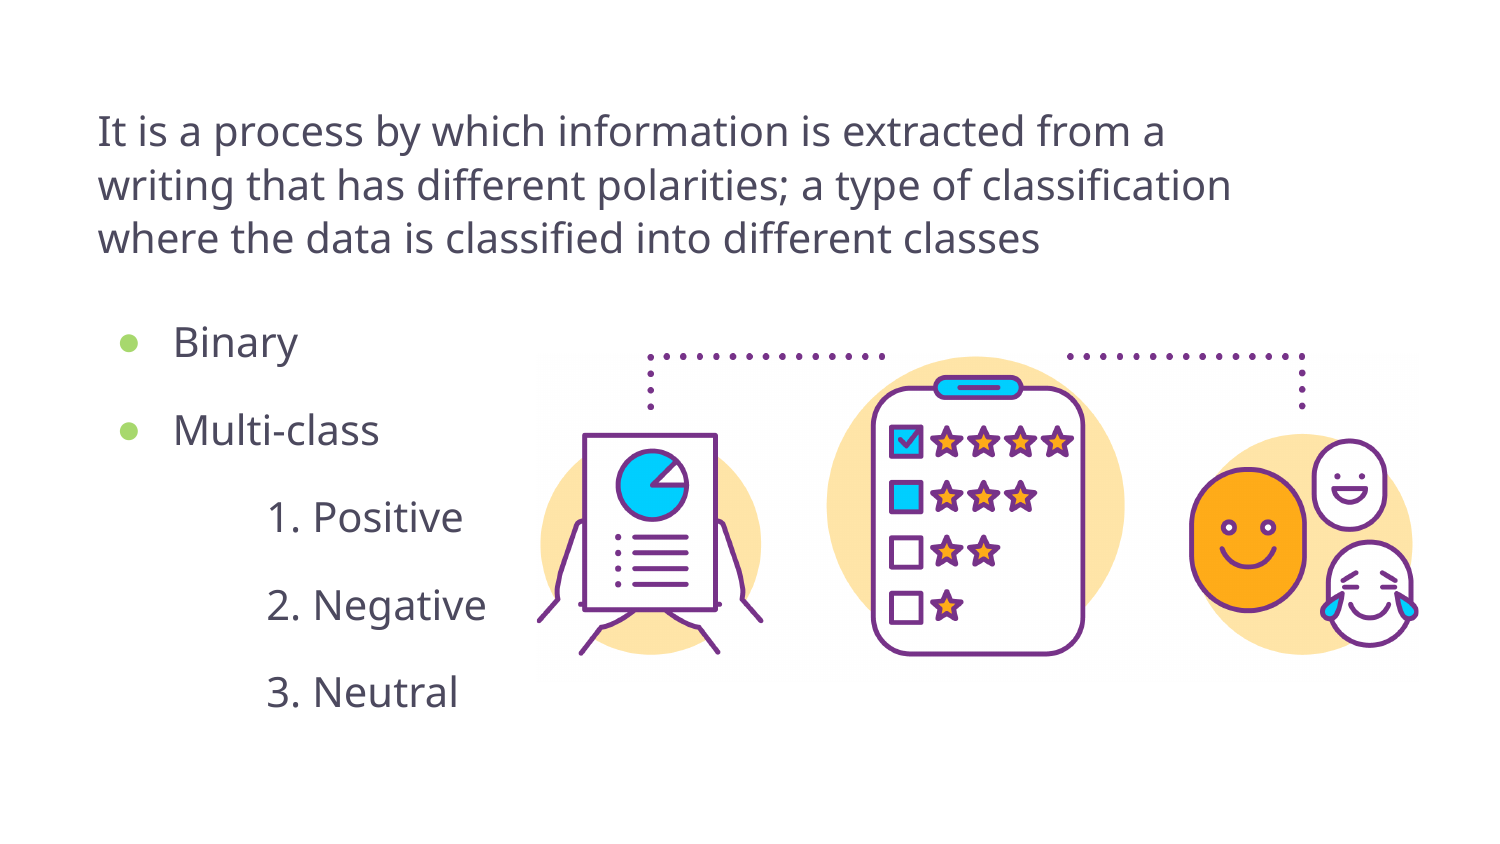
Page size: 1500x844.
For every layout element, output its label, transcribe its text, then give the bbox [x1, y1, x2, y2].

picture [536, 352, 1419, 682]
text_box It is a process by which information is extracted from a writing that has different polarities; a type of classification where the data is classified into different classes Binary Multi-class 1. Positive 2. Negative 3. Neutral [97, 101, 1290, 682]
